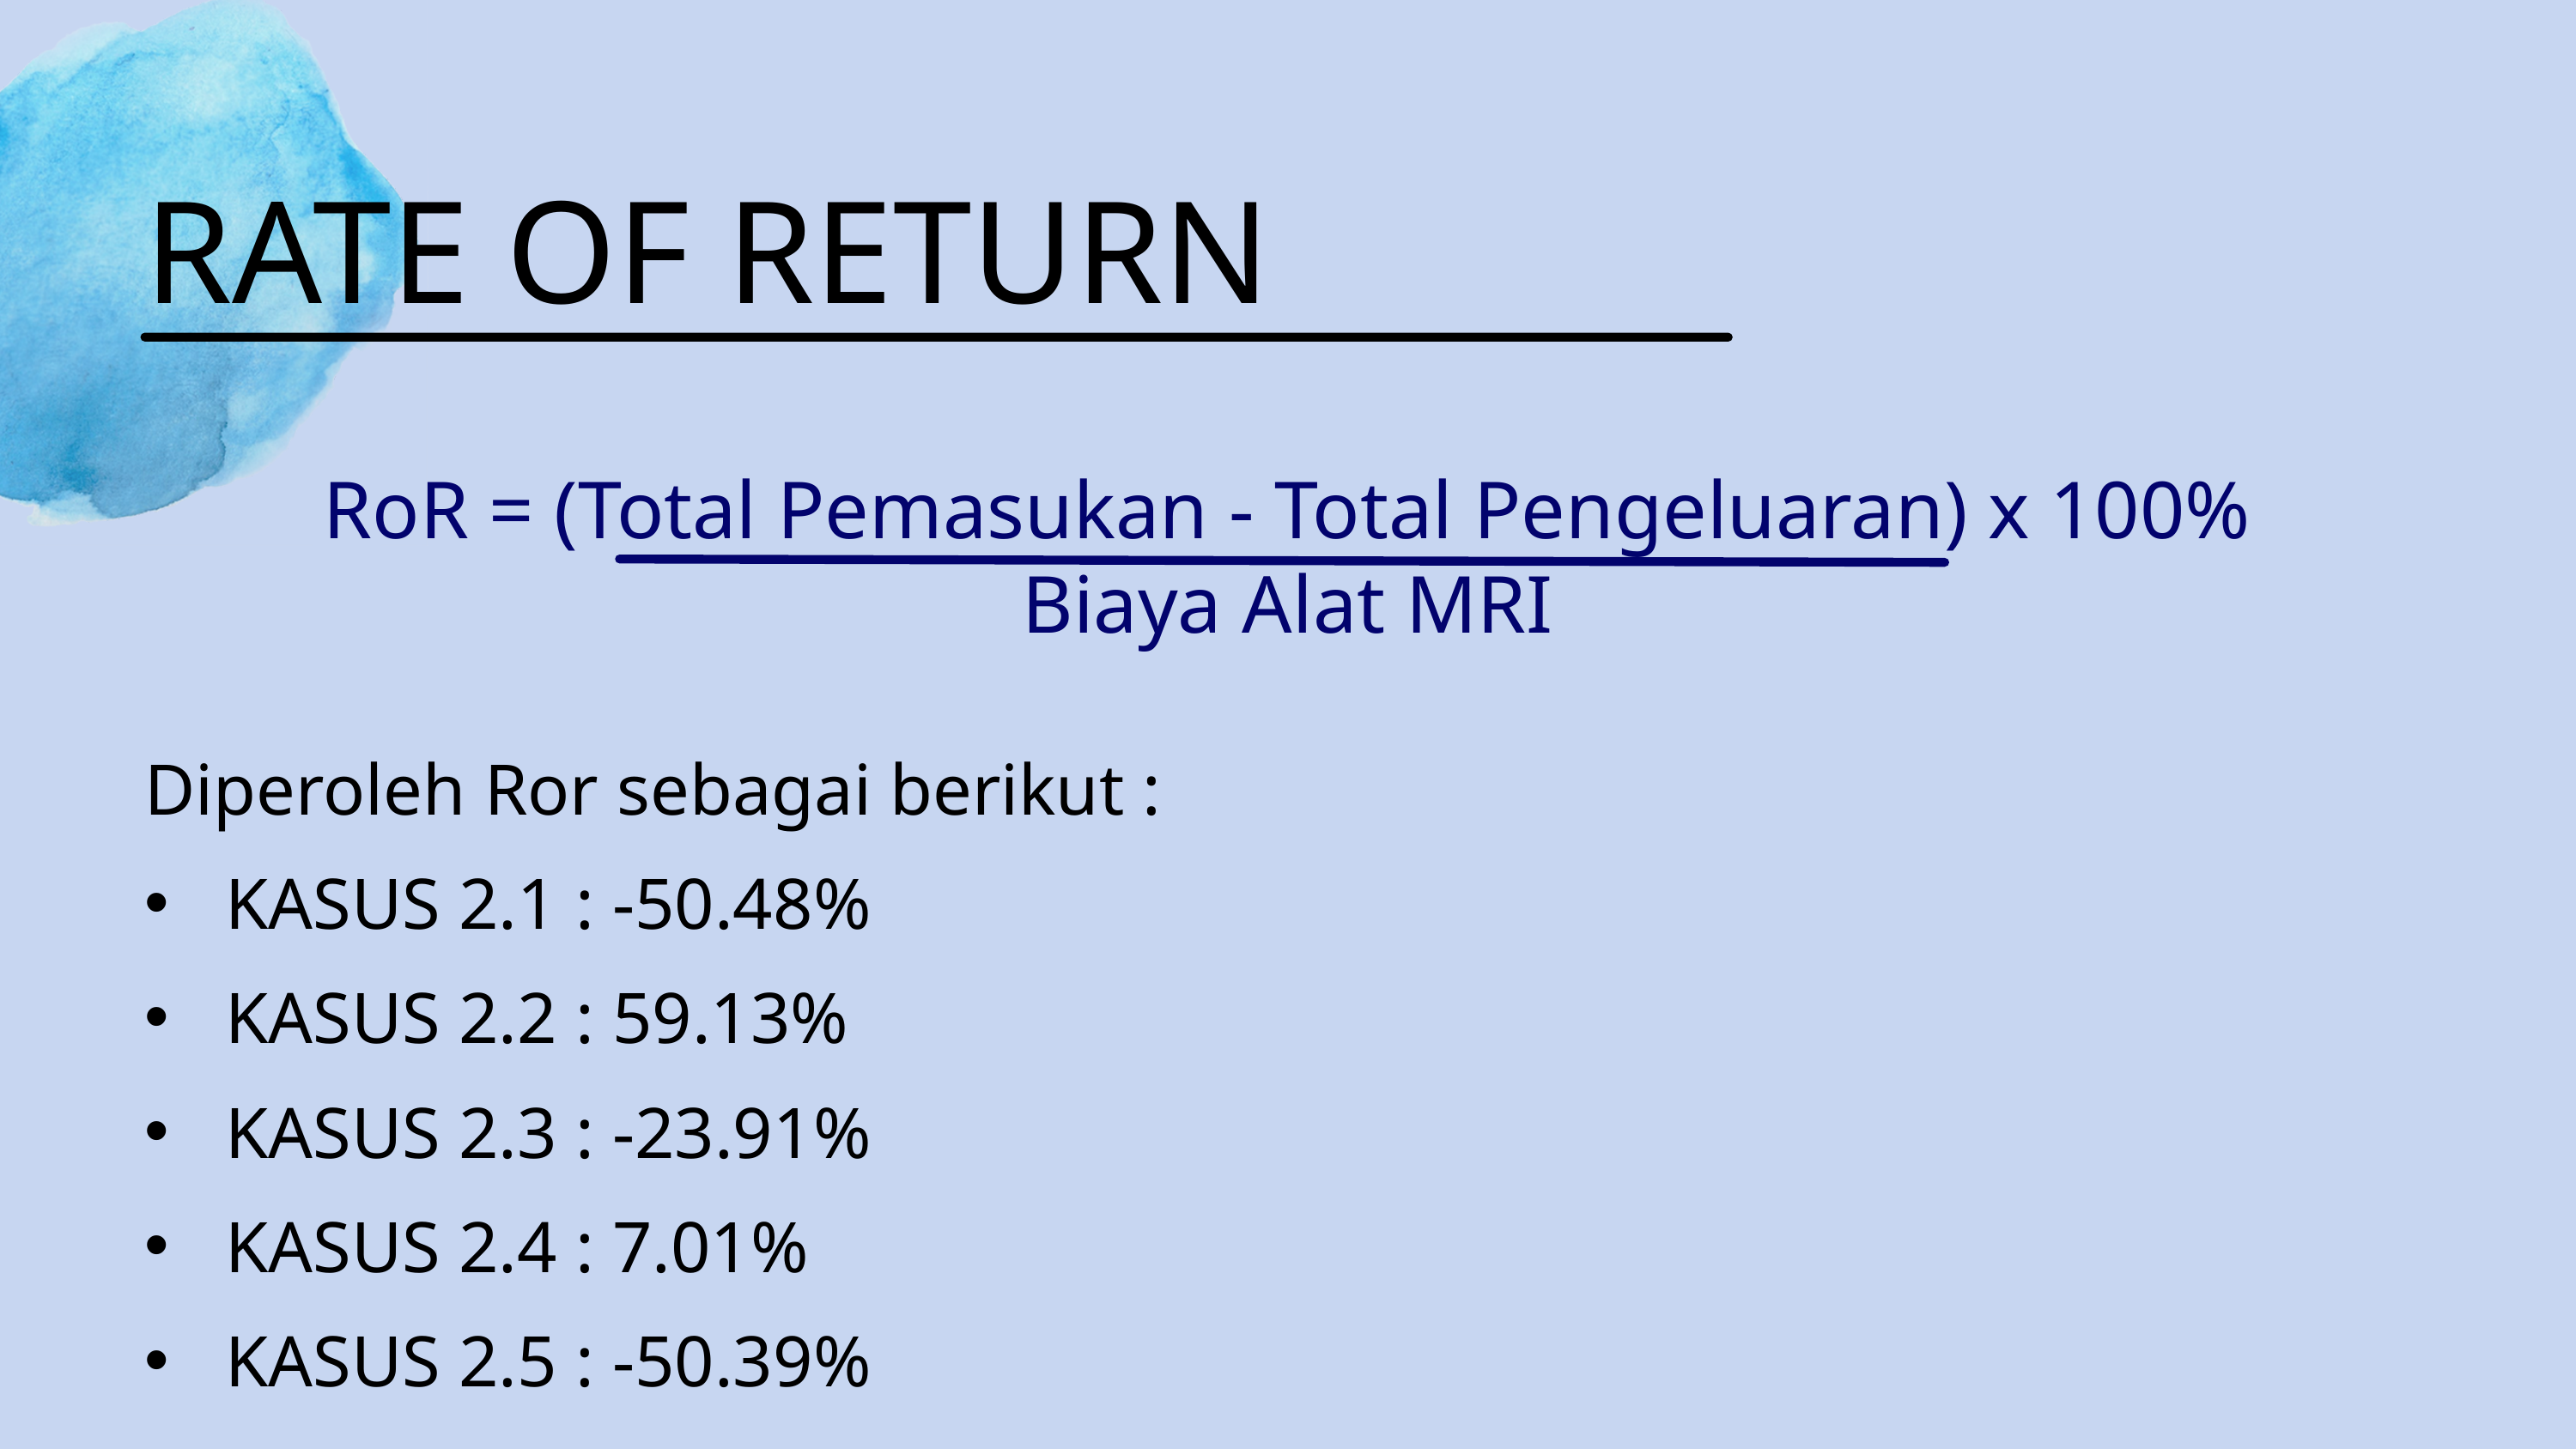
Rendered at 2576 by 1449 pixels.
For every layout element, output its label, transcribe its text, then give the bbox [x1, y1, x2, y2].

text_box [144, 167, 1728, 344]
text_box Diperoleh Ror sebagai berikut : KASUS 2.1 : -50.48% KASUS 2.2 : 59.13% KASUS 2.3 : -23.91% KASUS 2.4 : 7.01% KASUS 2.5 : -50.39% [144, 714, 2480, 1401]
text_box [33, 460, 2543, 650]
picture [0, 0, 429, 546]
